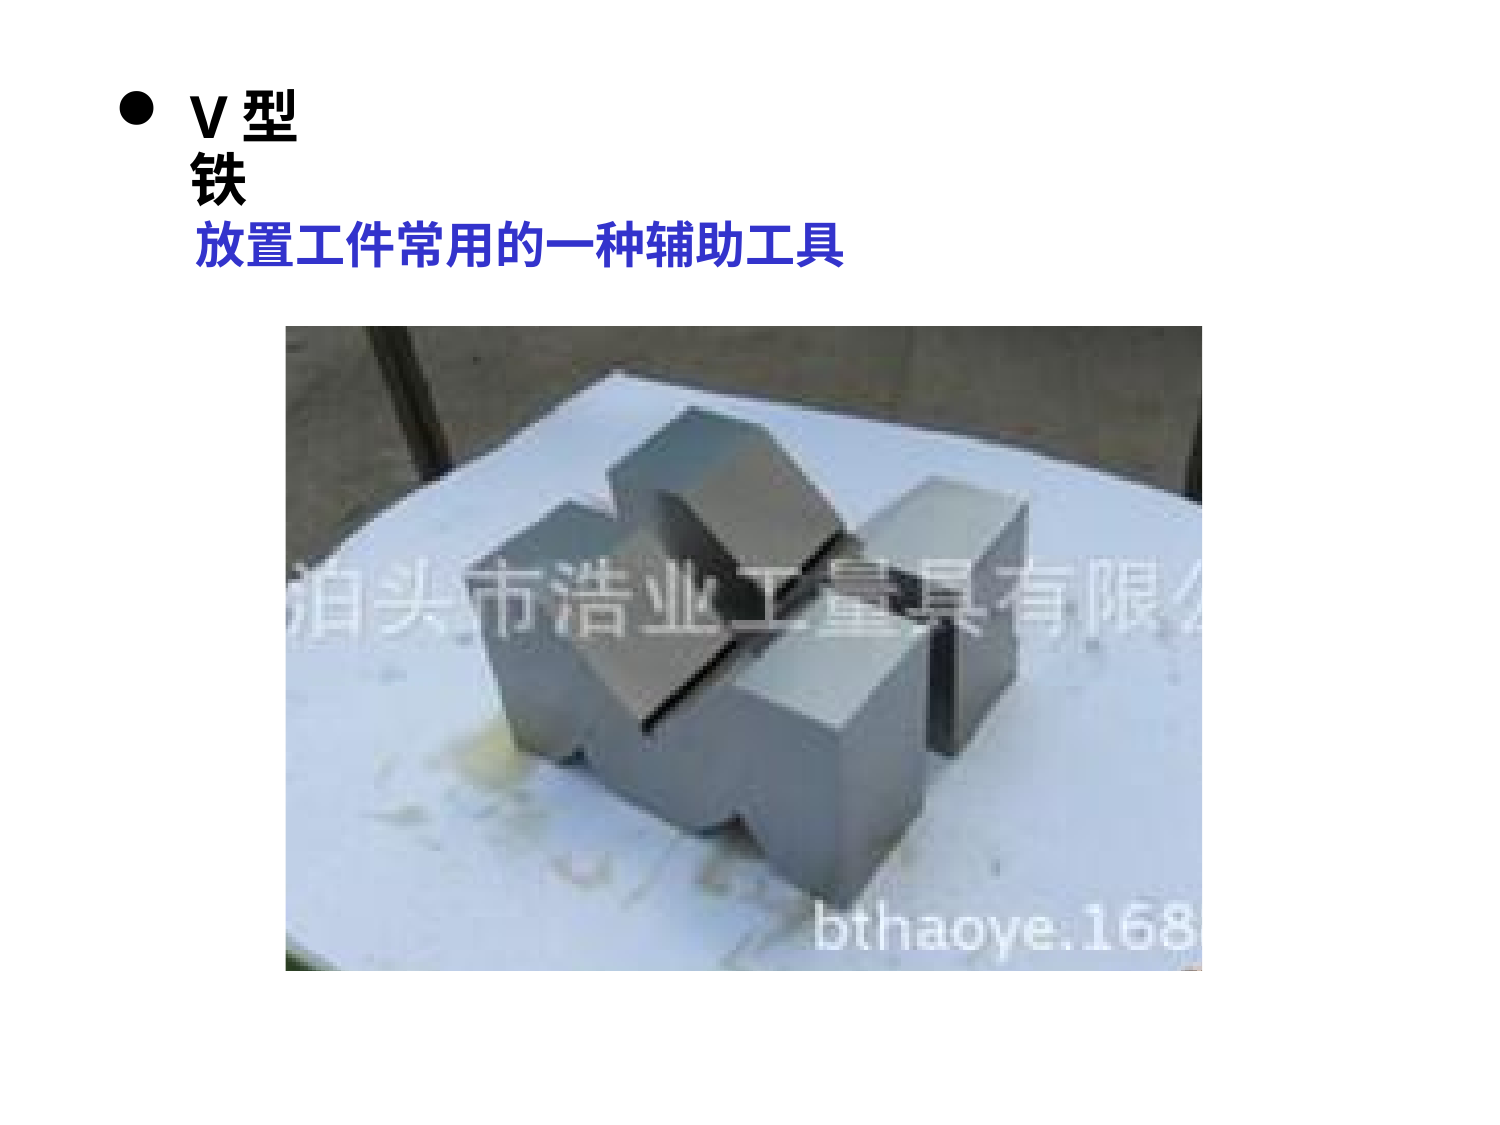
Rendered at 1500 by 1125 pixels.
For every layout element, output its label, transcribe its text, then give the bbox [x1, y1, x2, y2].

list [285, 326, 1203, 971]
title V型铁 [100, 80, 362, 180]
text_box 放置工件常用的一种辅助工具 [180, 206, 861, 282]
